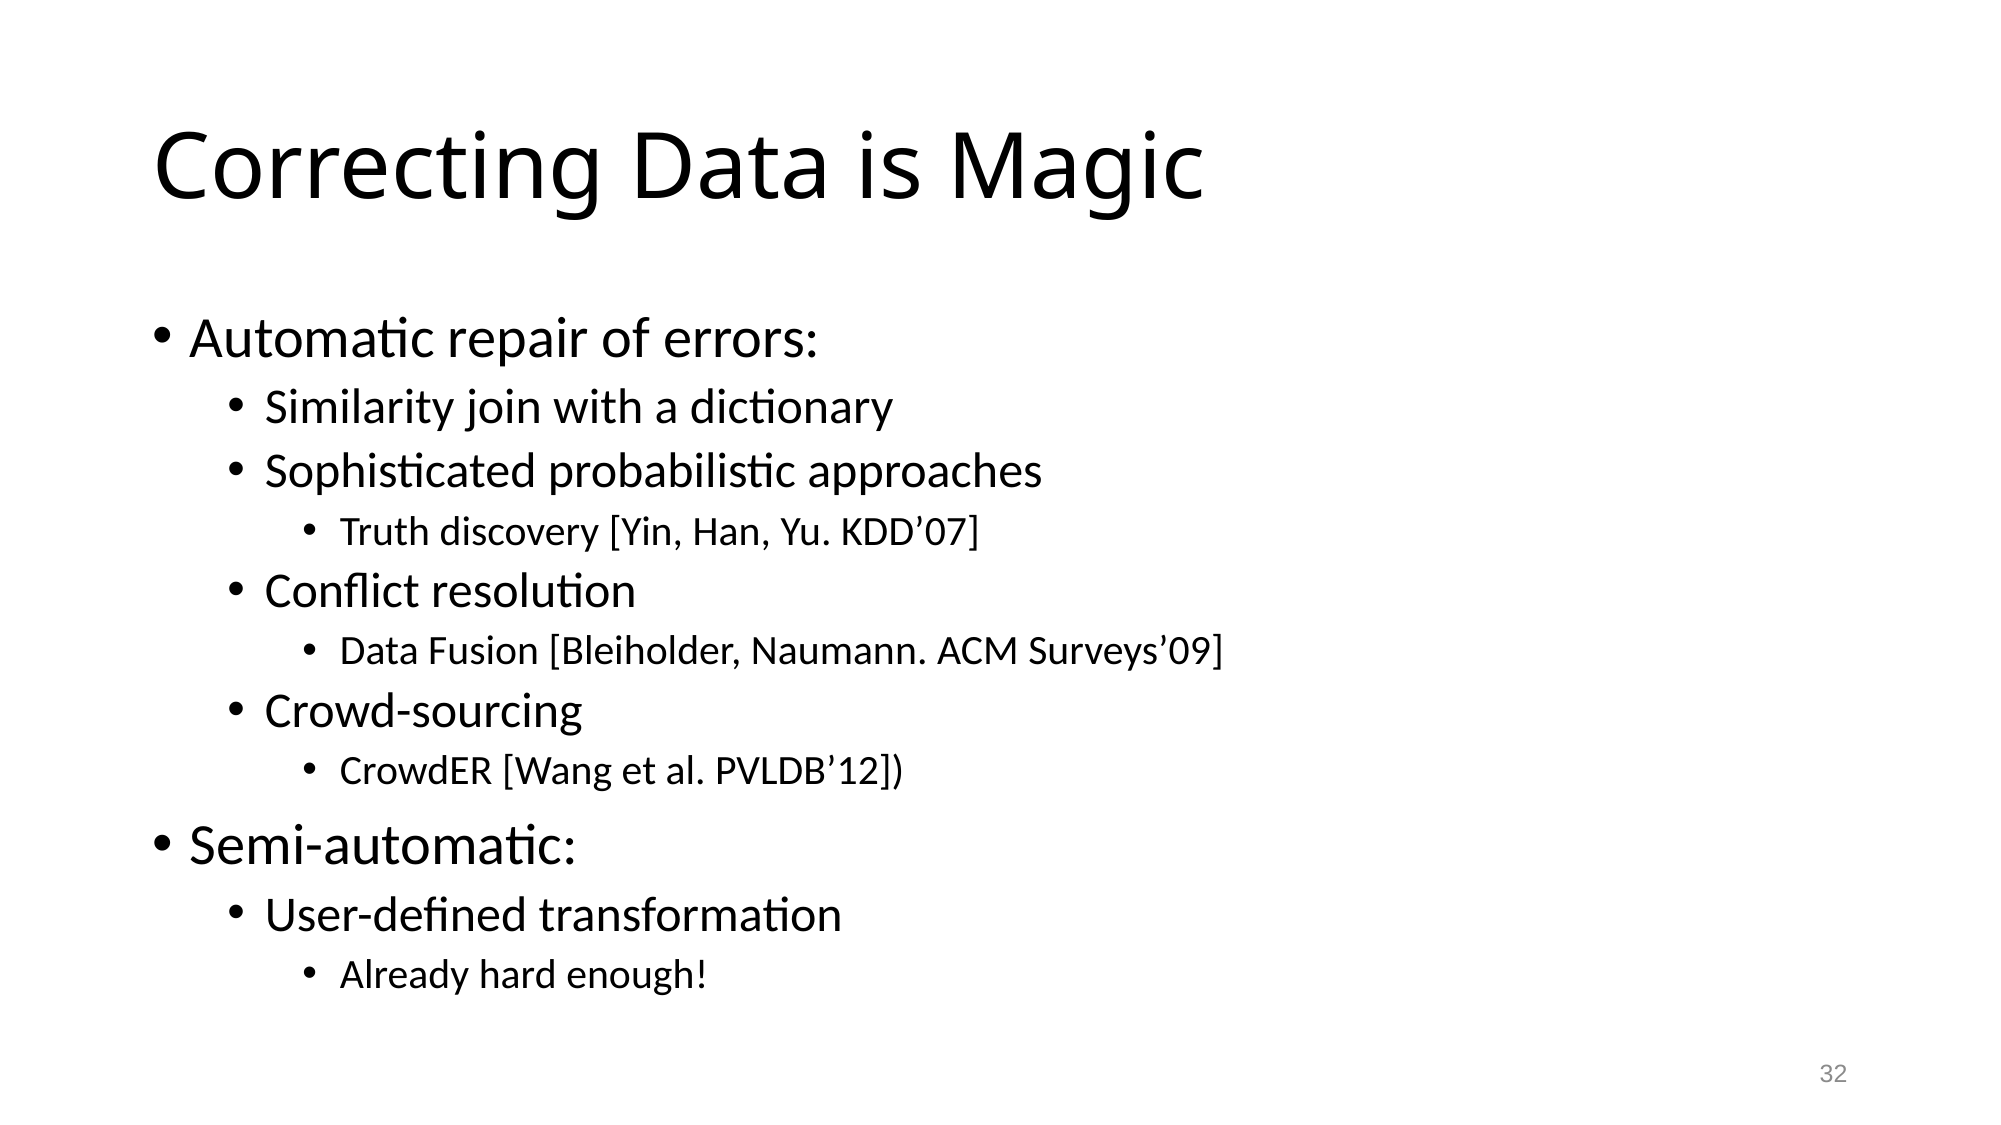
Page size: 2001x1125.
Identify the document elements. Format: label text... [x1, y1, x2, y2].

title Correcting Data is Magic [137, 59, 1863, 278]
list Automatic repair of errors: Similarity join with a dictionary Sophisticated probabilistic approaches Truth discovery [Yin, Han, Yu. KDD’07] Conflict resolution Data Fusion [Bleiholder, Naumann. ACM Surveys’09] Crowd-sourcing CrowdER [Wang et al. PVLDB’12]) Semi-automatic: User-defined transformation Already hard enough! [137, 299, 1863, 1014]
slide_number 32 [1412, 1042, 1863, 1103]
